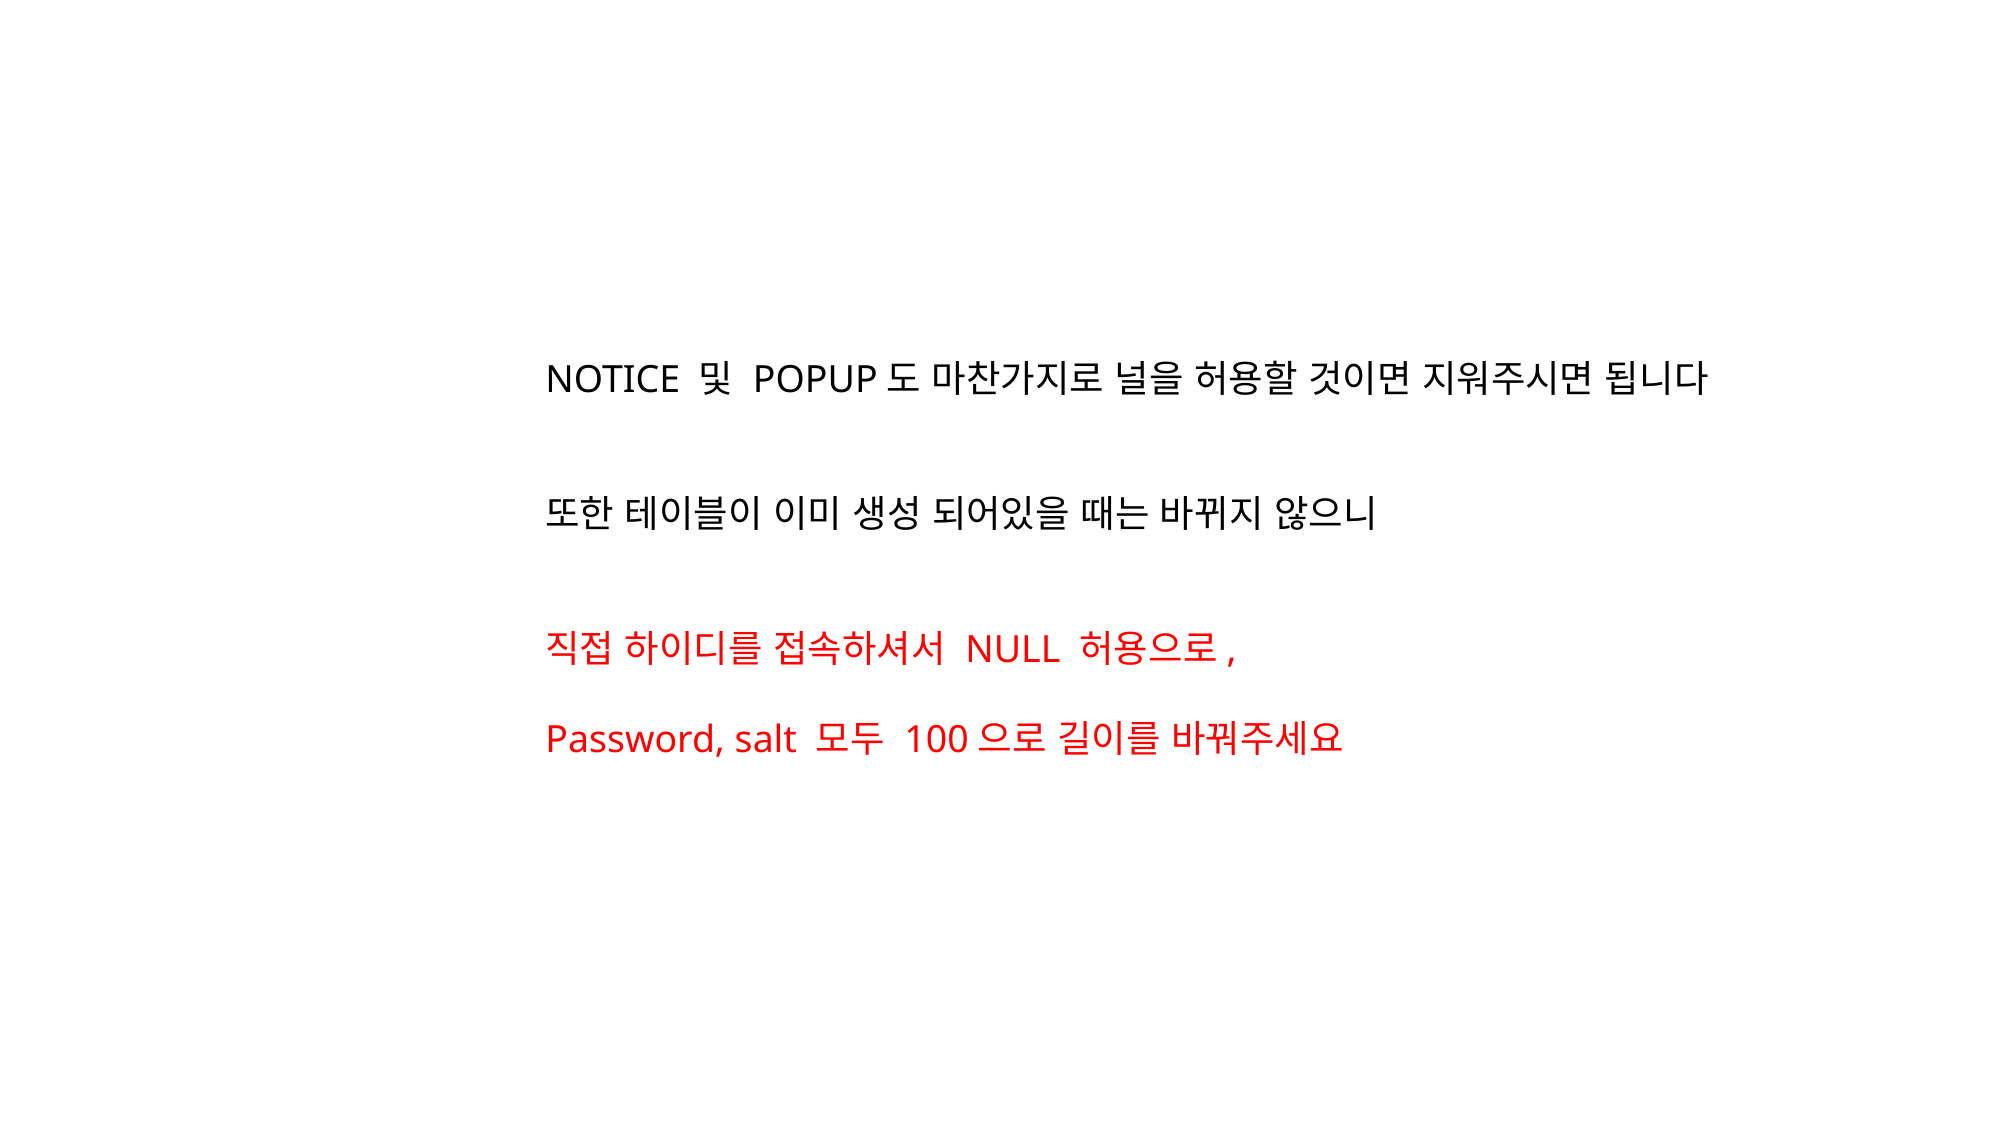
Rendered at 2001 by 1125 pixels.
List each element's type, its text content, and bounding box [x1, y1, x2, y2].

text_box NOTICE 및 POPUP도 마찬가지로 널을 허용할 것이면 지워주시면 됩니다 또한 테이블이 이미 생성 되어있을 때는 바뀌지 않으니 직접 하이디를 접속하셔서 NULL 허용으로, Password, salt 모두 100으로 길이를 바꿔주세요 [530, 347, 1724, 768]
